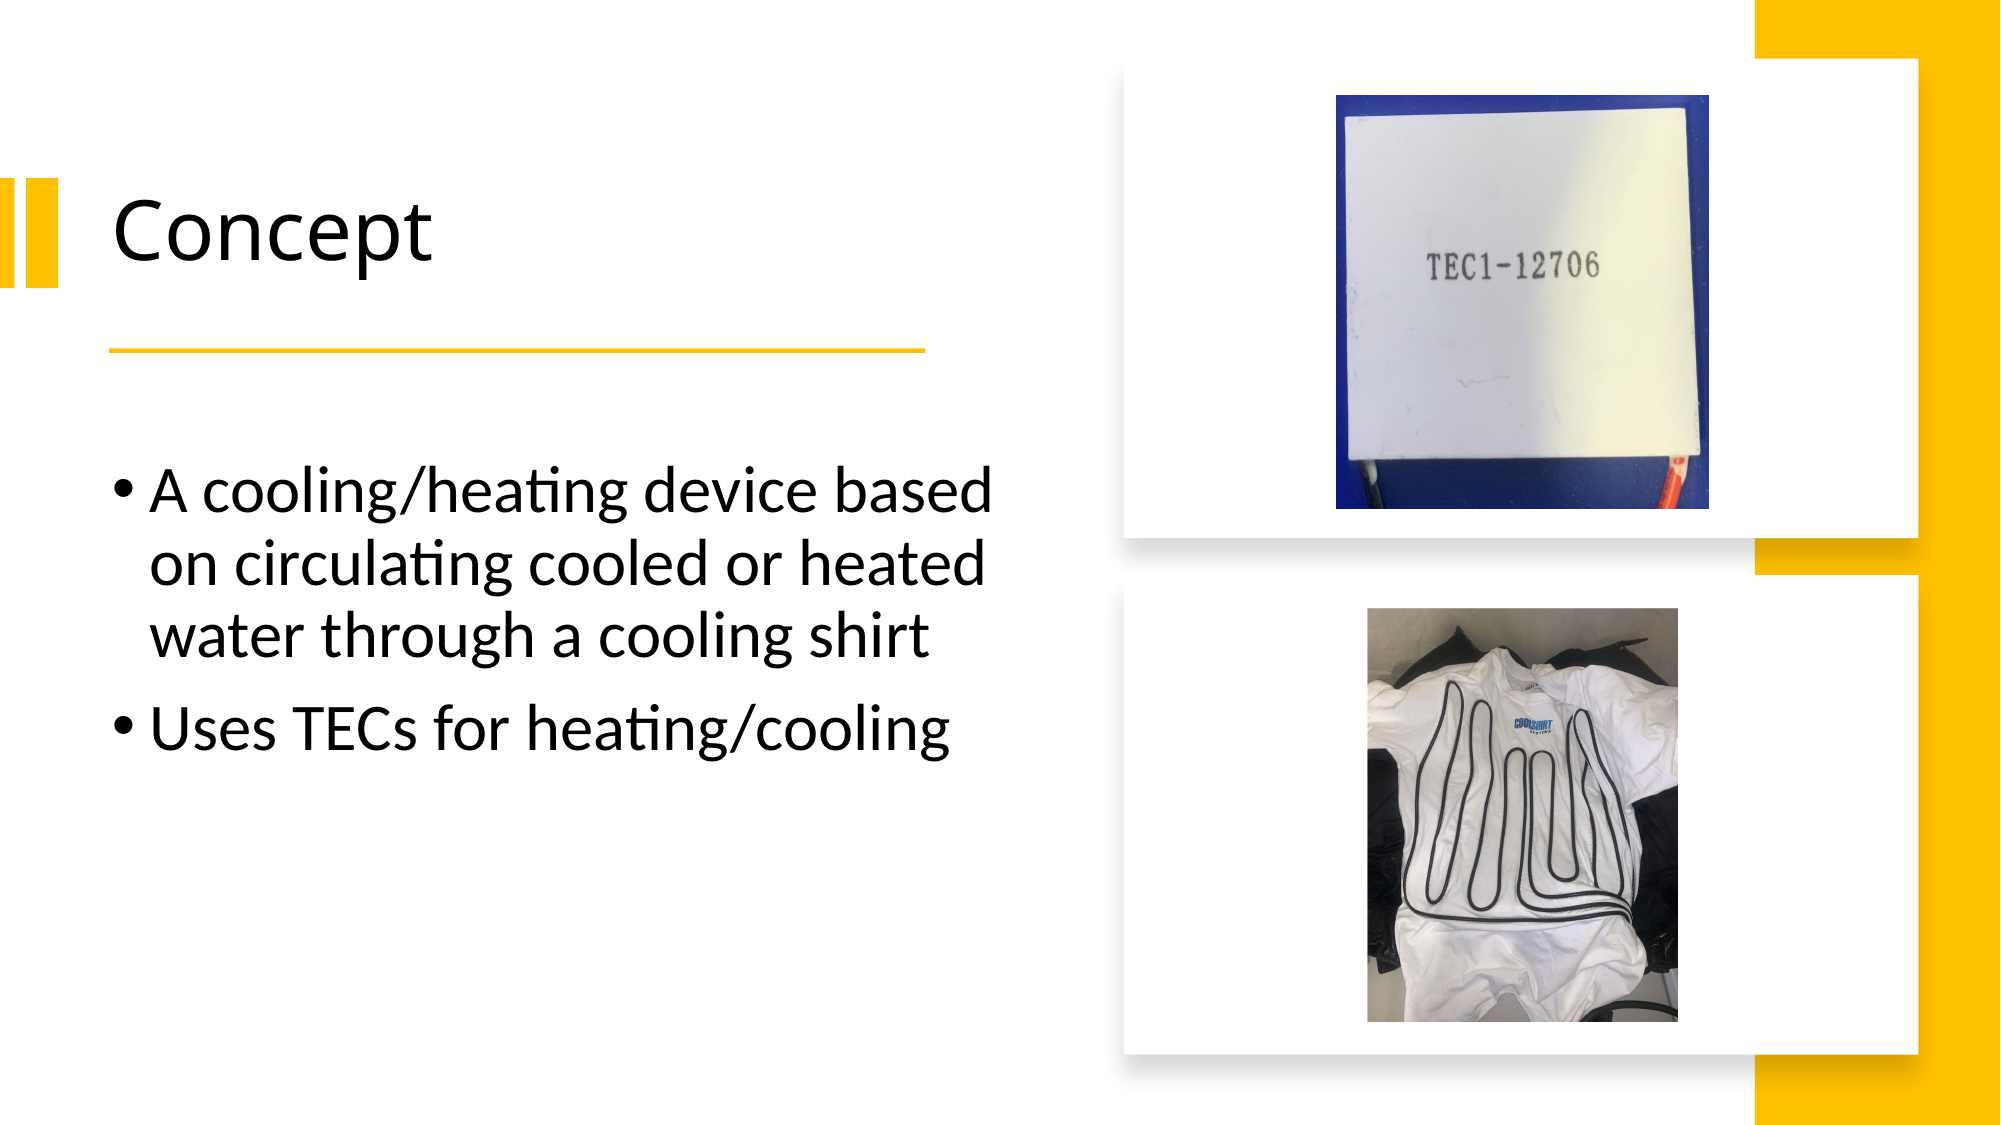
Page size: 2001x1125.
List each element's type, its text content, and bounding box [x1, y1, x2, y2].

text_box [1123, 574, 1919, 1056]
text_box [0, 0, 1754, 1125]
text_box [1754, 0, 2000, 1125]
title Concept [96, 140, 963, 326]
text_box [0, 177, 59, 289]
picture [1315, 609, 1730, 1022]
text_box [1123, 58, 1919, 539]
list A cooling/heating device based on circulating cooled or heated water through a cooling shirt Uses TECs for heating/cooling [96, 382, 1047, 1036]
picture [1336, 95, 1709, 509]
text_box [108, 347, 926, 354]
